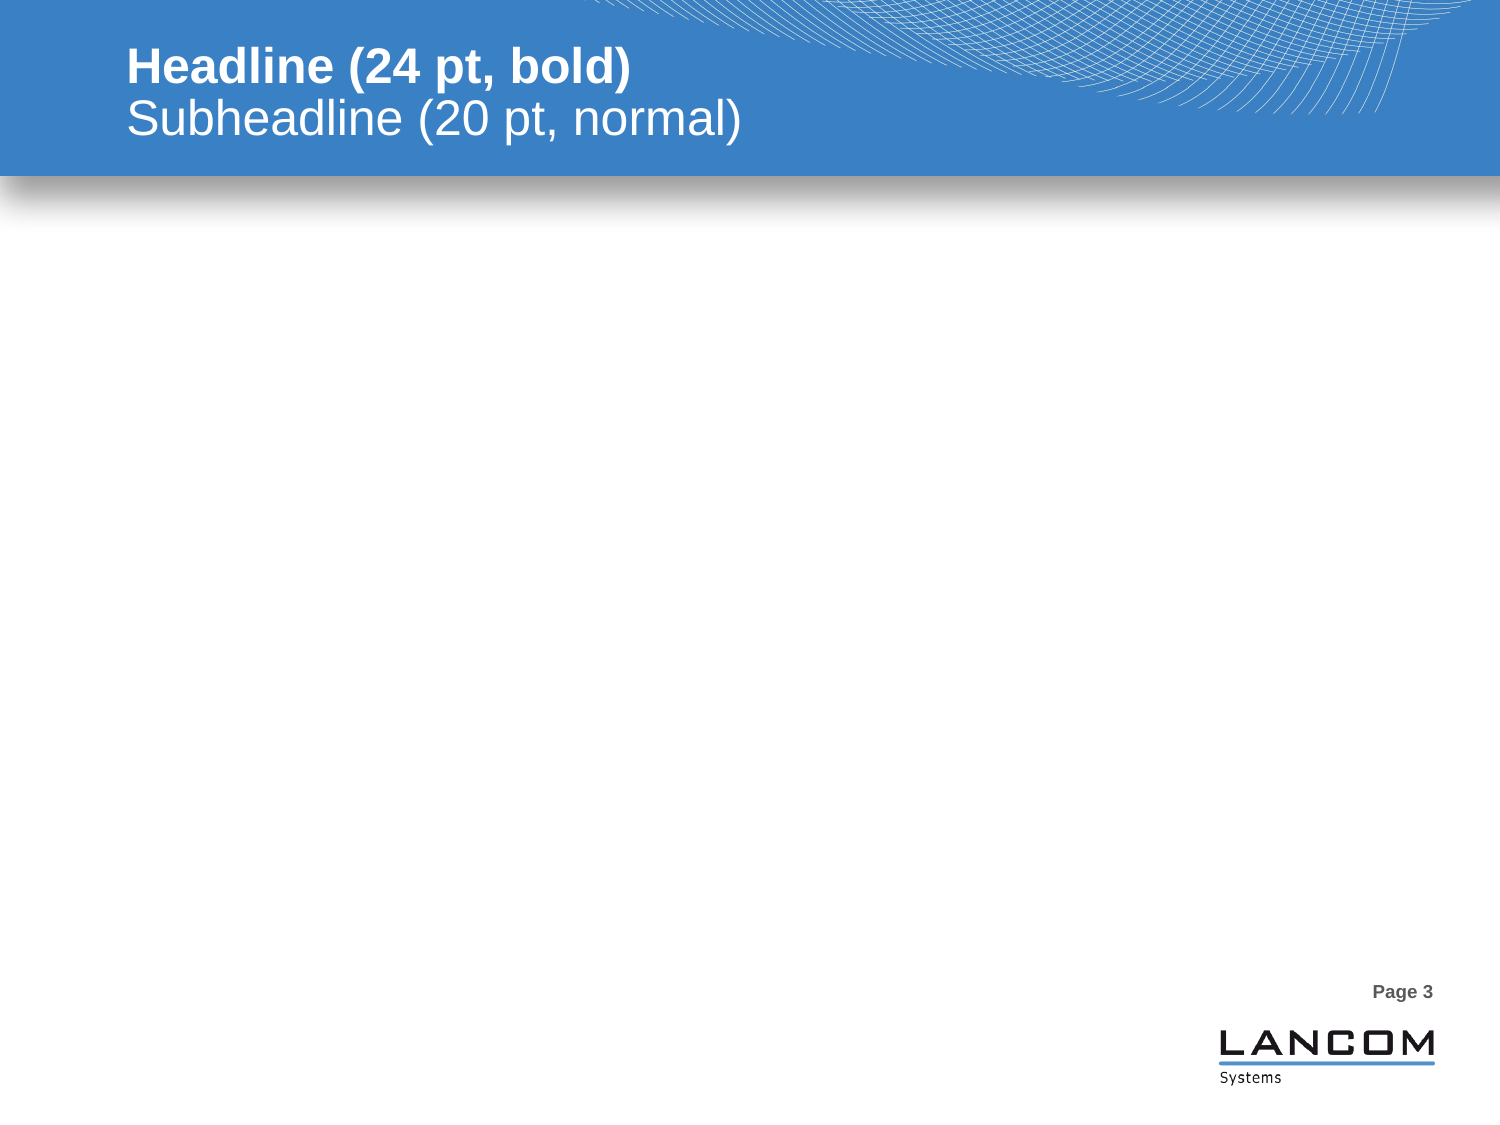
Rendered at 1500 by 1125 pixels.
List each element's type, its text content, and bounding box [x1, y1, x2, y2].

picture [0, 0, 1500, 176]
title Headline (24 pt, bold) Subheadline (20 pt, normal) [126, 18, 1196, 146]
picture [1218, 1030, 1435, 1086]
